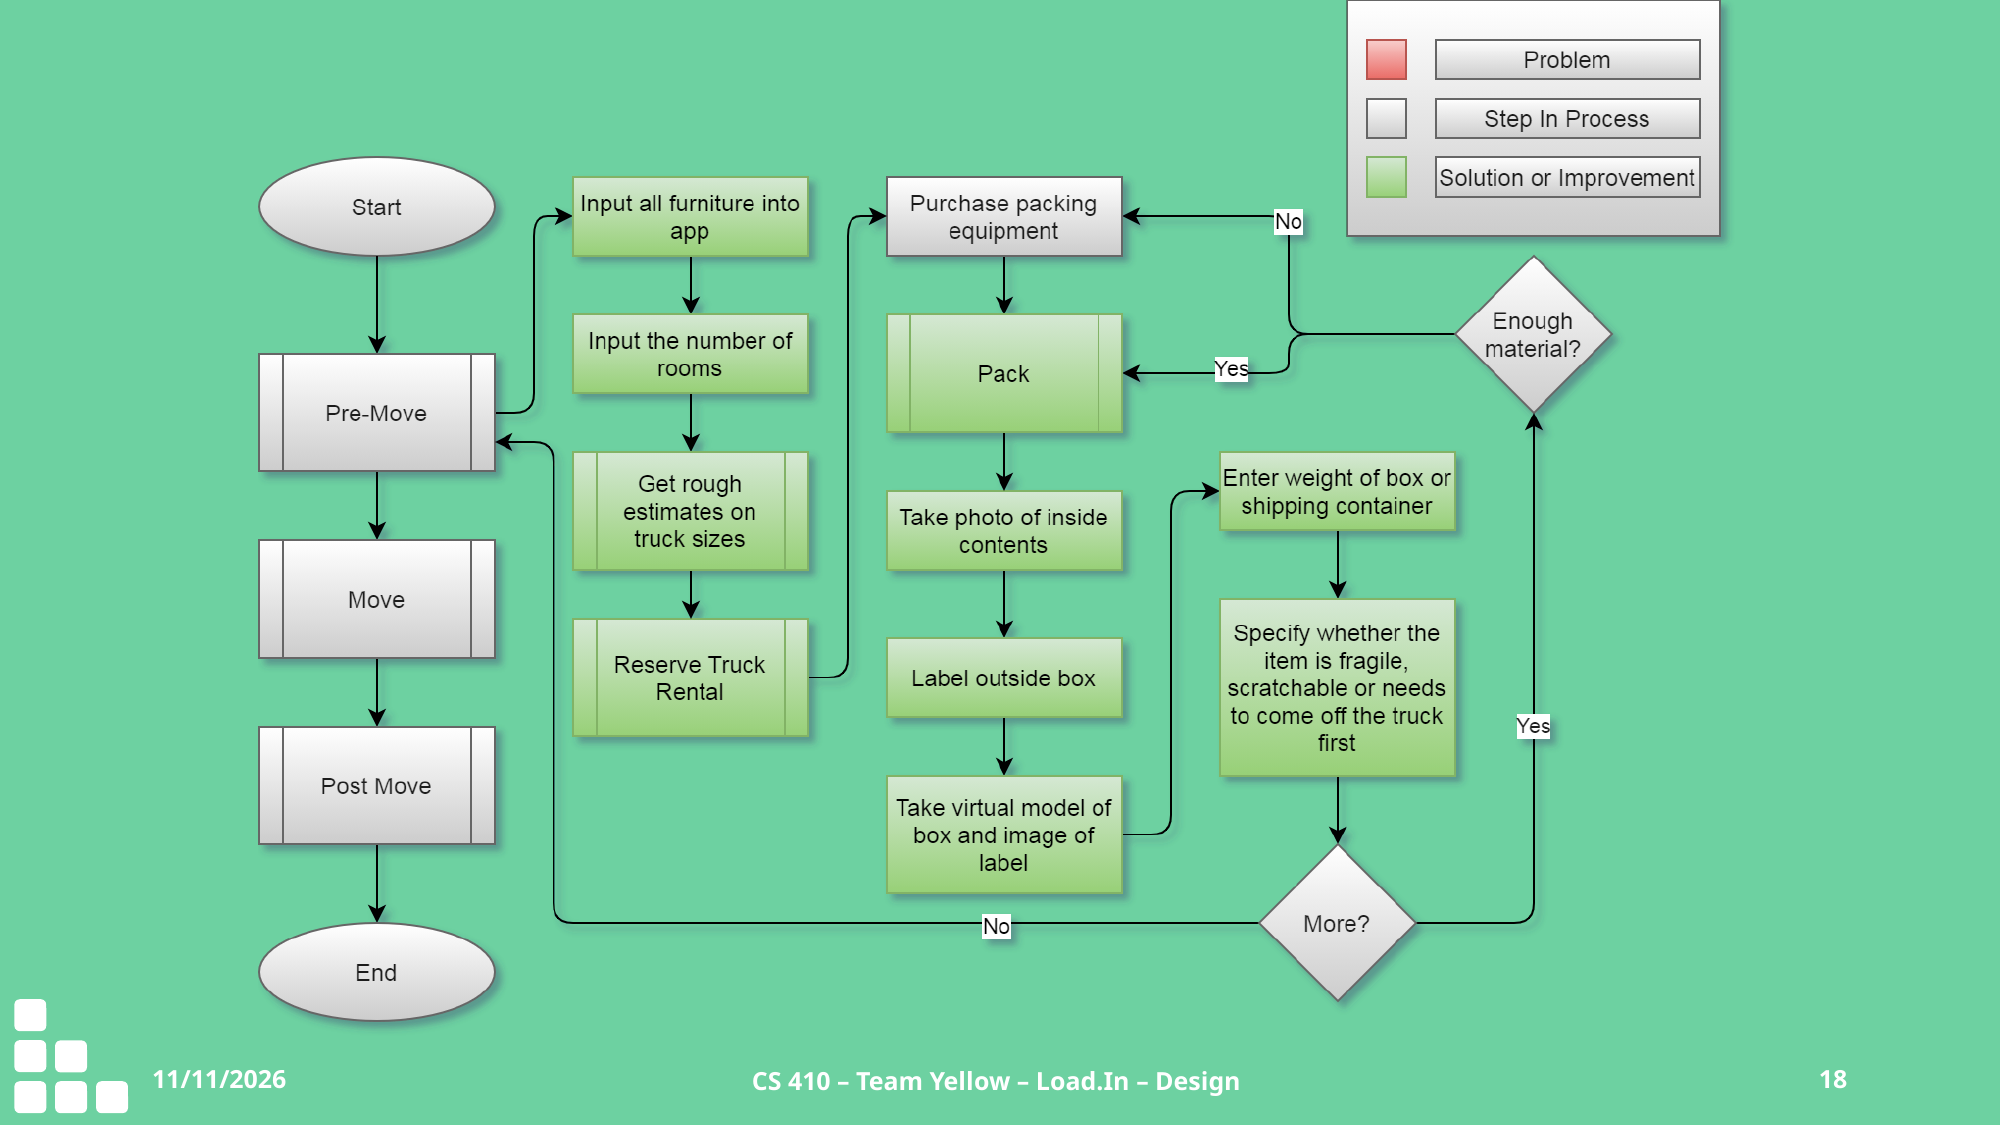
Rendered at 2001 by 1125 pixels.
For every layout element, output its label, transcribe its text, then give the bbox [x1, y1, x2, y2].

text_box CS 410 – Team Yellow – Load.In – Design [662, 1052, 1338, 1125]
text_box 18 [1412, 1035, 1863, 1125]
text_box 11/8/2020 [137, 1035, 588, 1125]
picture [257, 0, 1742, 1043]
